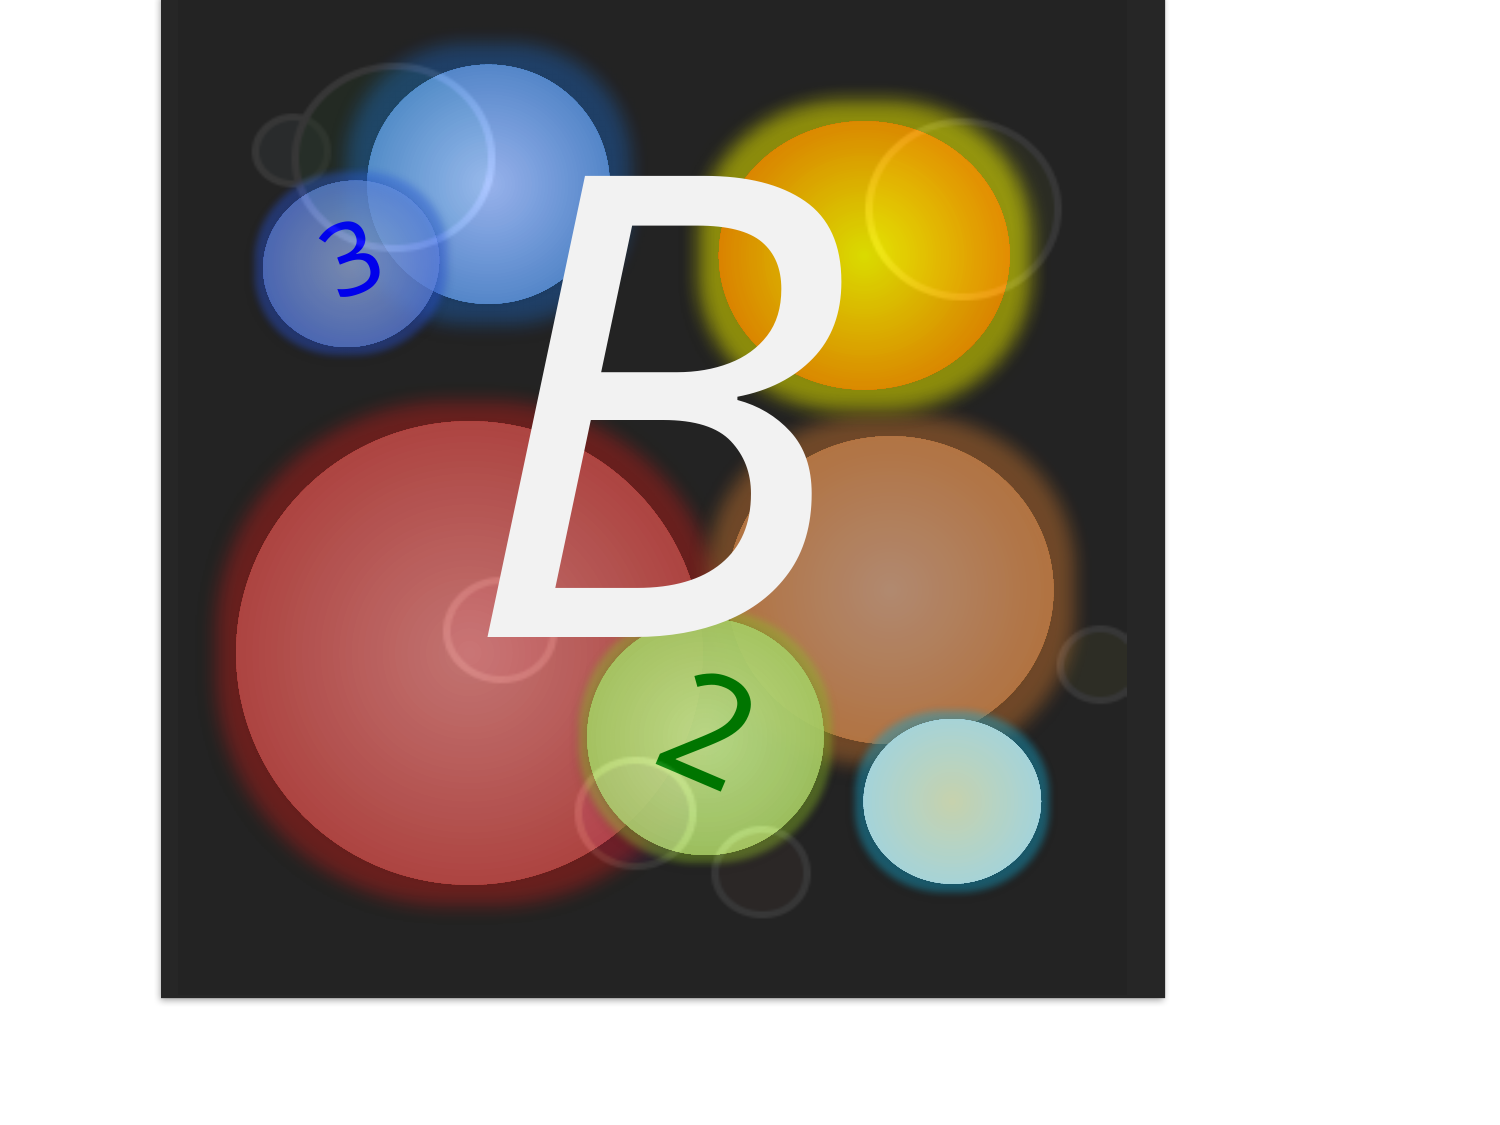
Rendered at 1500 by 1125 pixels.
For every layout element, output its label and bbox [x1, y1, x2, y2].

text_box [160, 0, 1166, 999]
